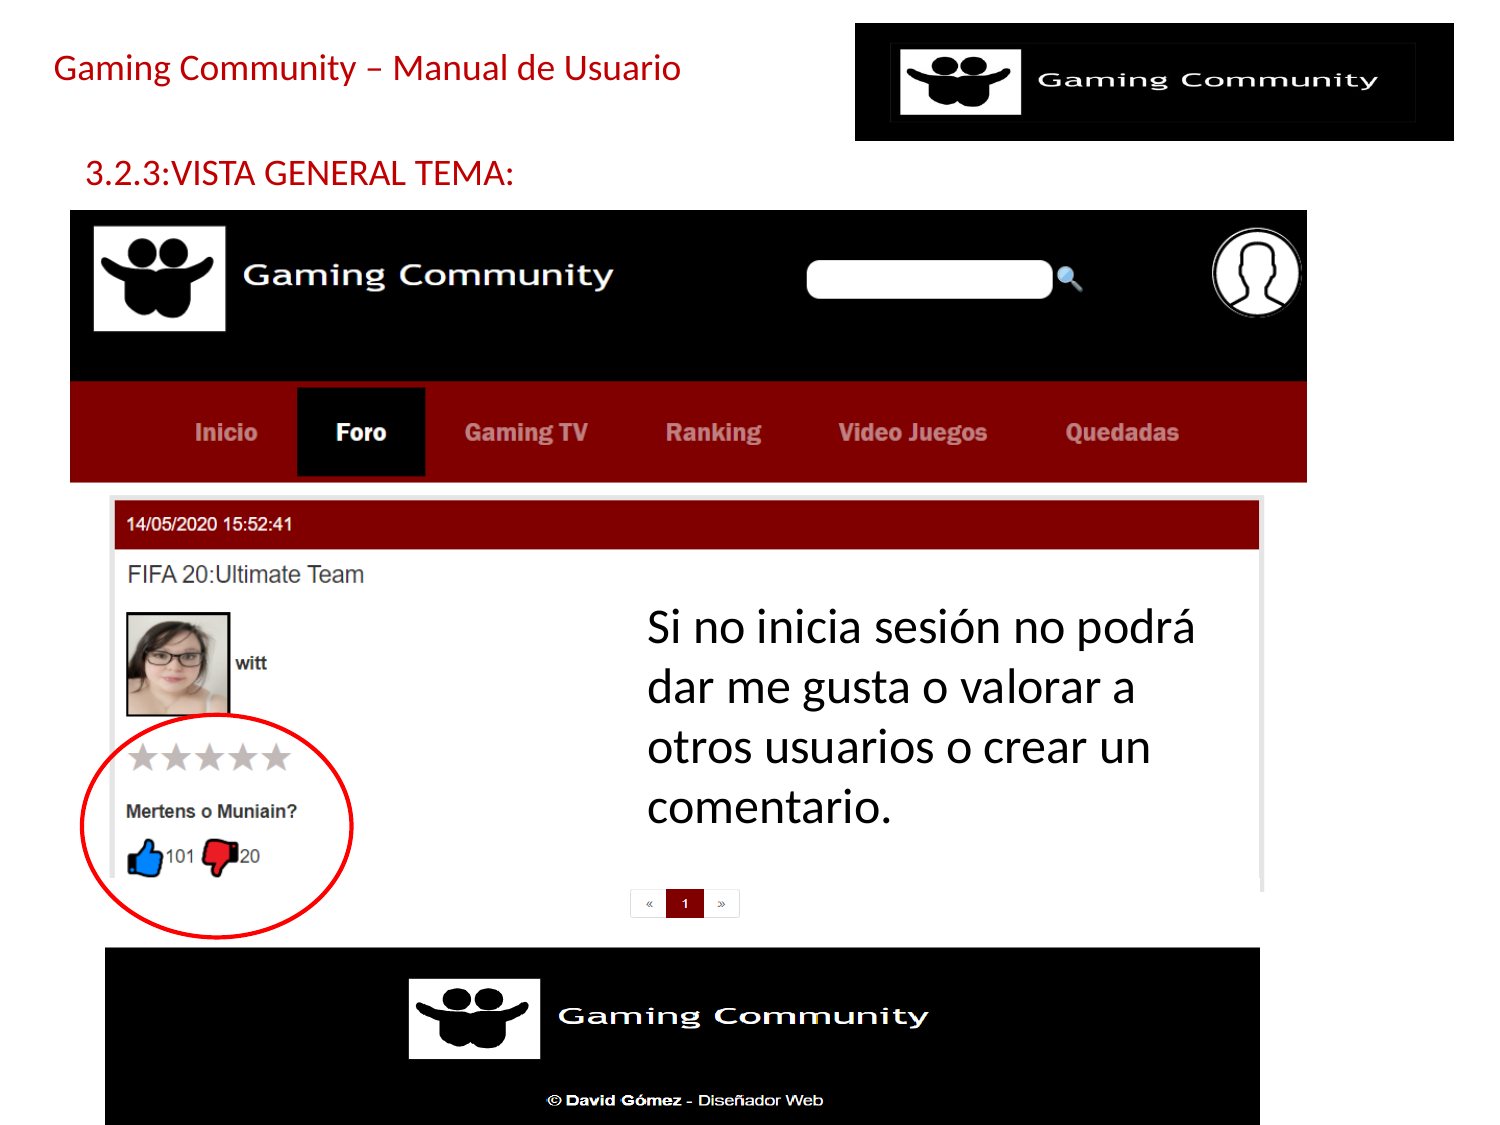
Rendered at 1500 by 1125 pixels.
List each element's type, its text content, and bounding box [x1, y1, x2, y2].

text_box 3.2.3:VISTA GENERAL TEMA: [70, 140, 1465, 291]
text_box Gaming Community – Manual de Usuario [38, 35, 698, 95]
picture [70, 210, 1307, 1125]
picture [855, 23, 1454, 141]
